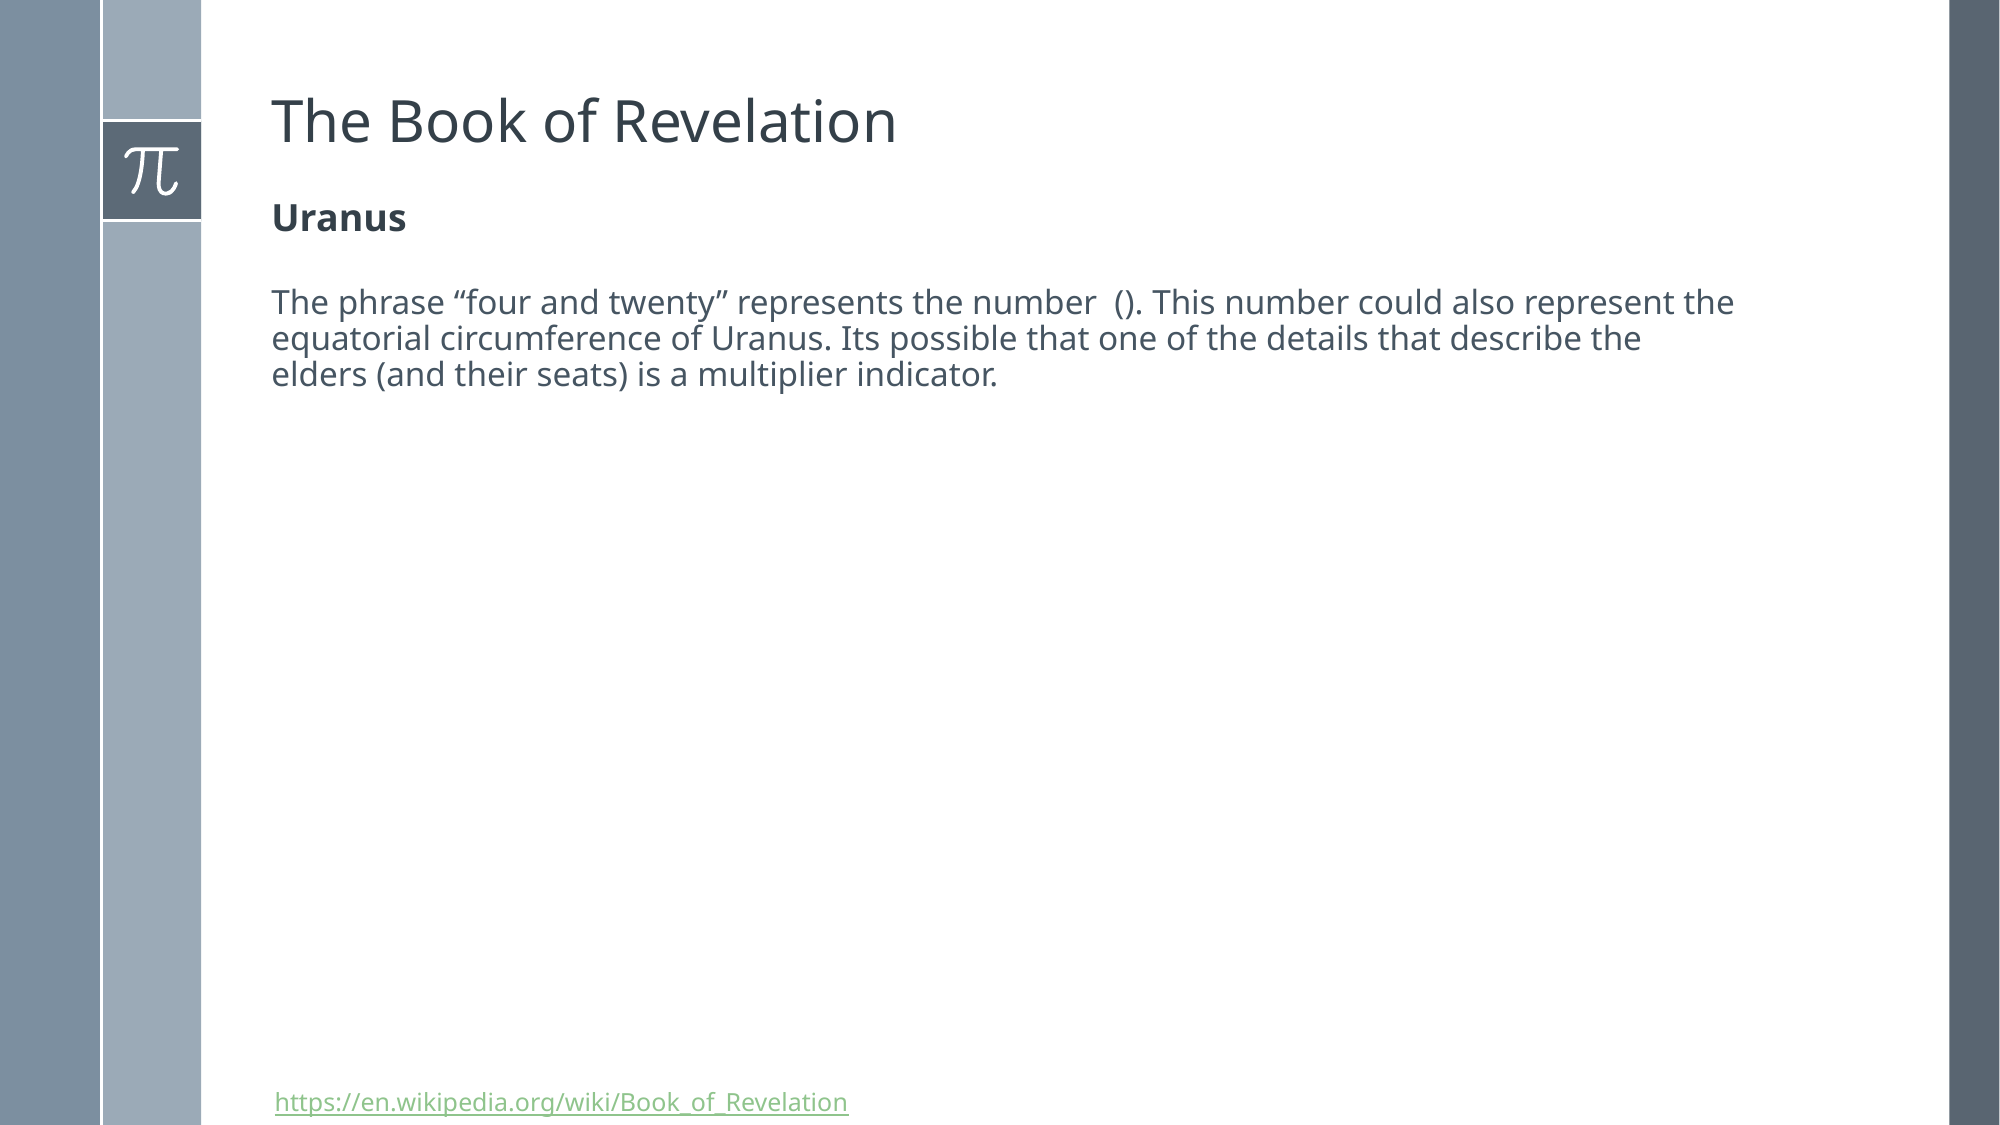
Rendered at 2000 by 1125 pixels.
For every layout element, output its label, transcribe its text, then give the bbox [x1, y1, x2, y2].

text_box https://en.wikipedia.org/wiki/Book_of_Revelation [259, 1079, 1862, 1125]
text_box Uranus [256, 162, 1862, 247]
title The Book of Revelation [256, 96, 1862, 162]
